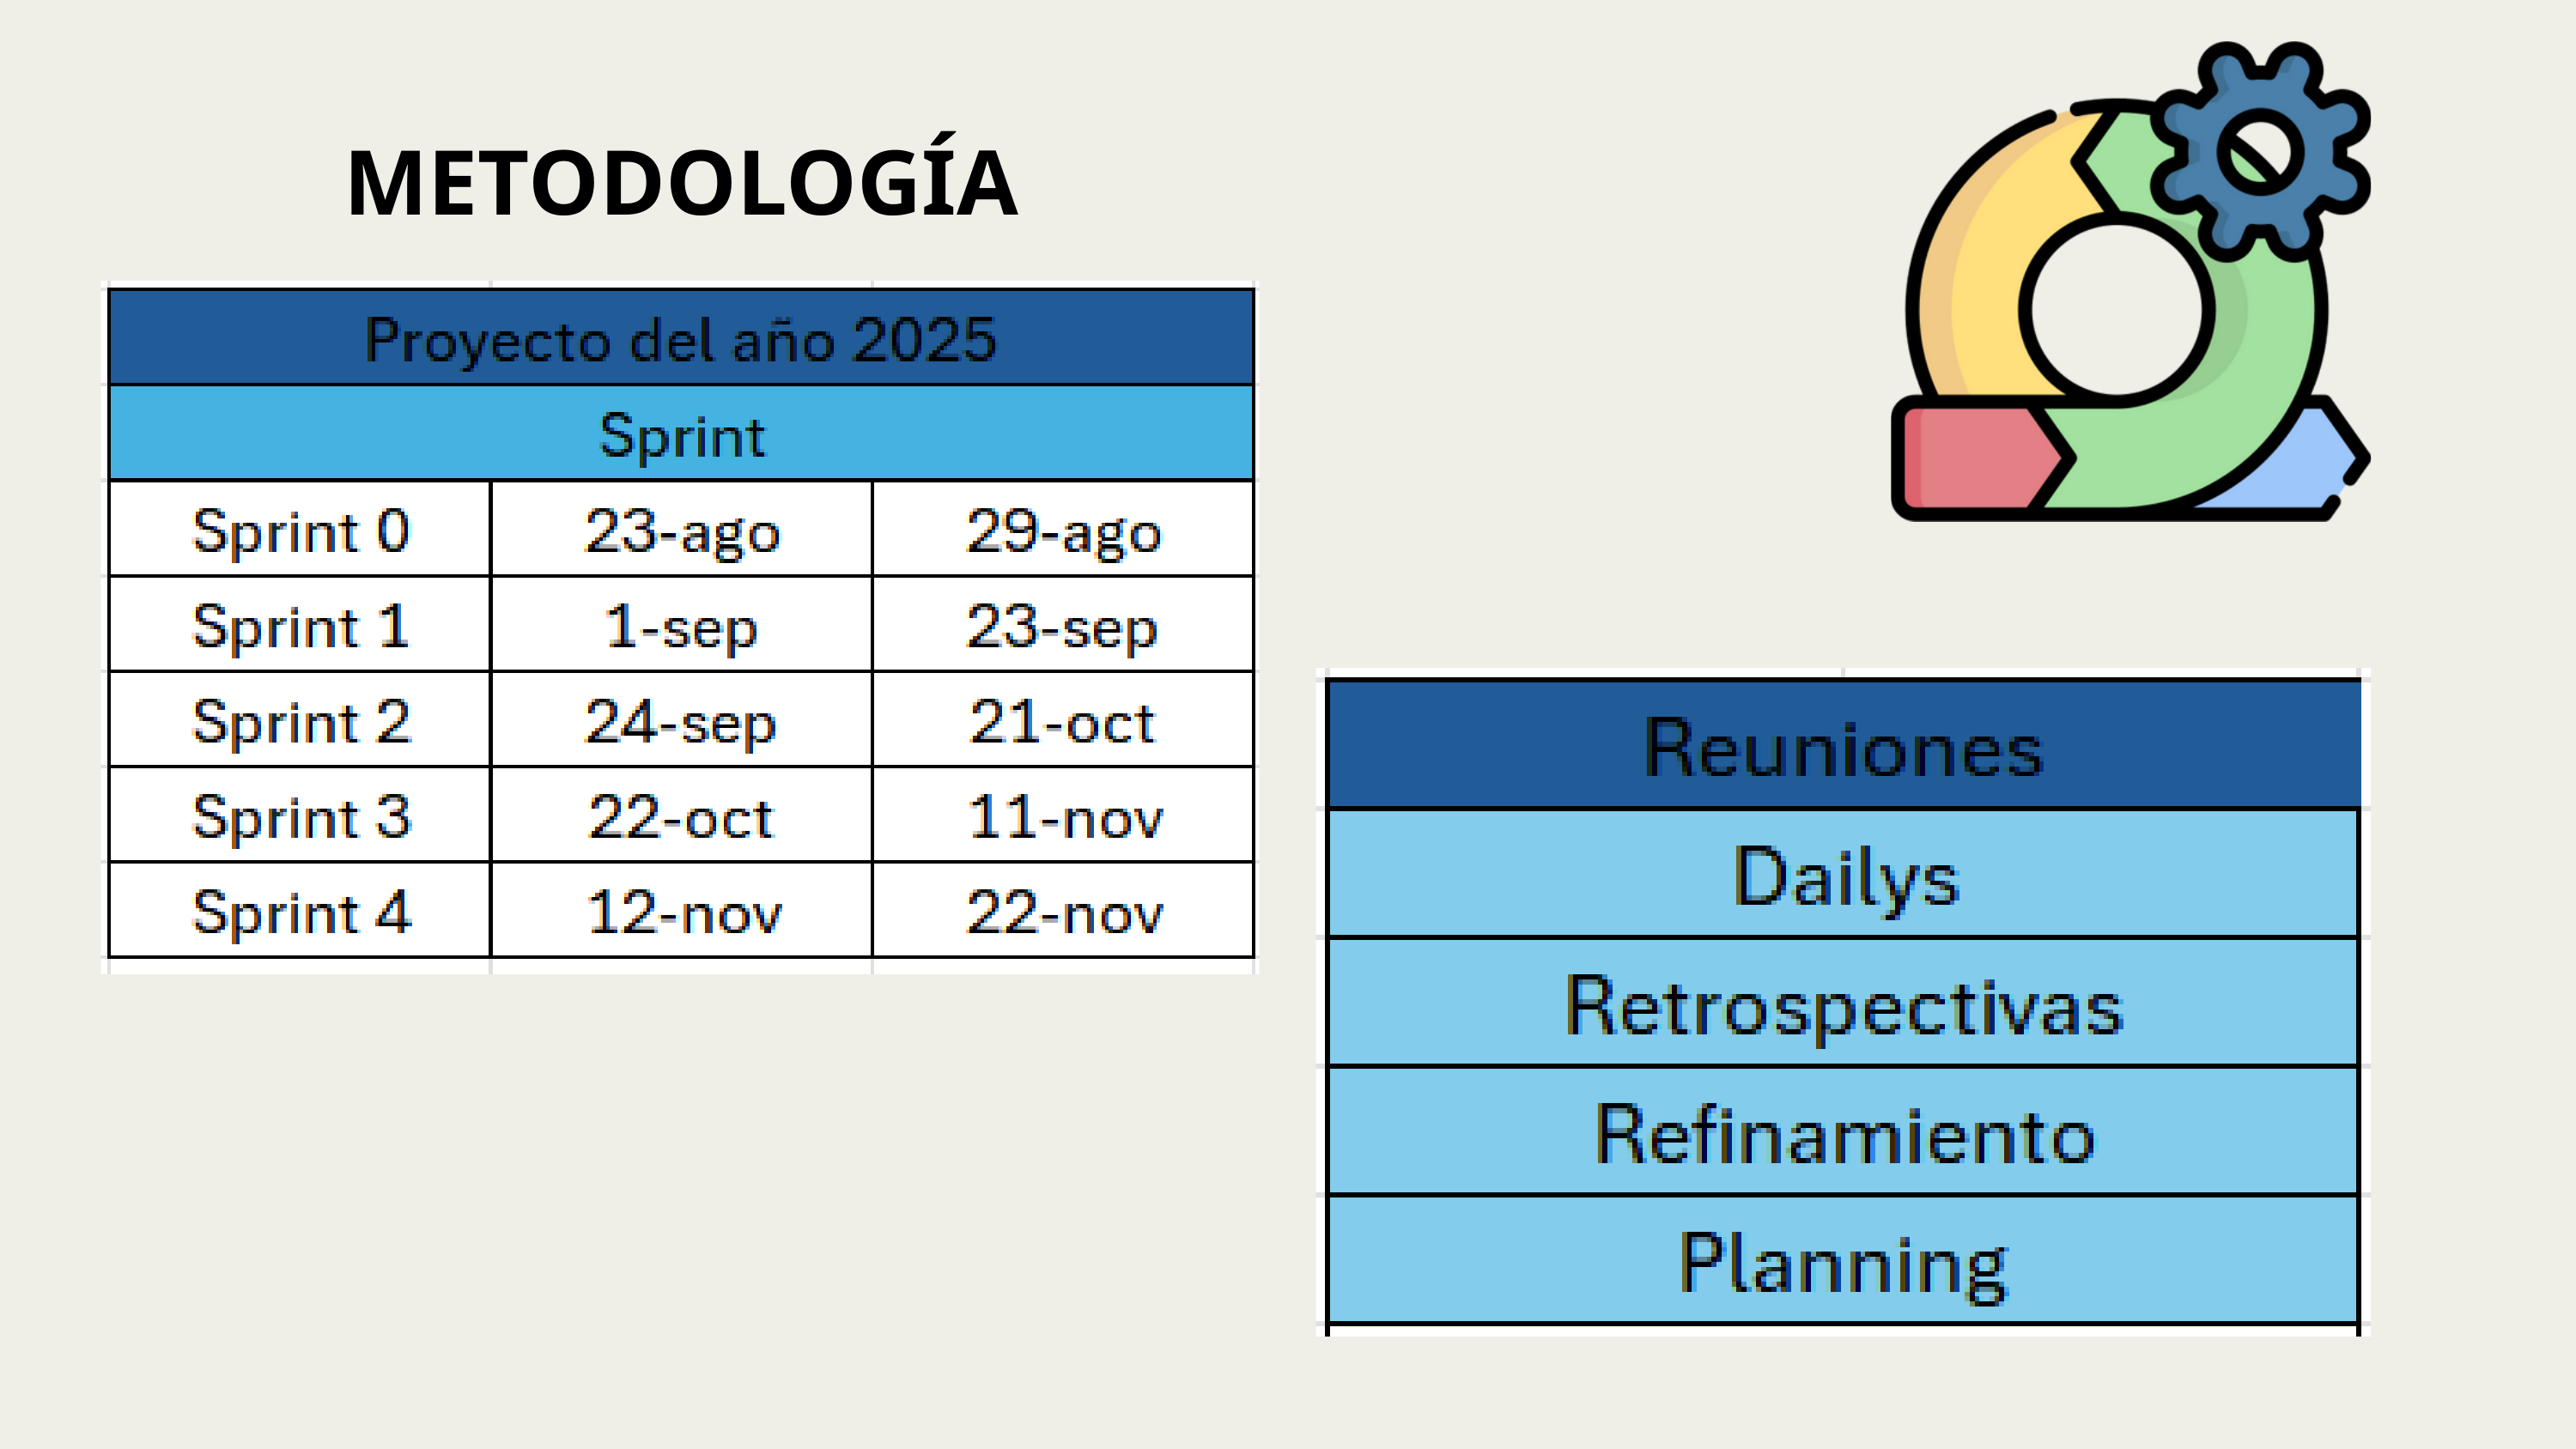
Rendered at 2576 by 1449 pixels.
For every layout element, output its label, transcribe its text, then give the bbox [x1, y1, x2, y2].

text_box [100, 281, 1260, 974]
text_box [1315, 668, 2372, 1337]
text_box [1891, 41, 2372, 522]
text_box METODOLOGÍA [81, 107, 1304, 233]
